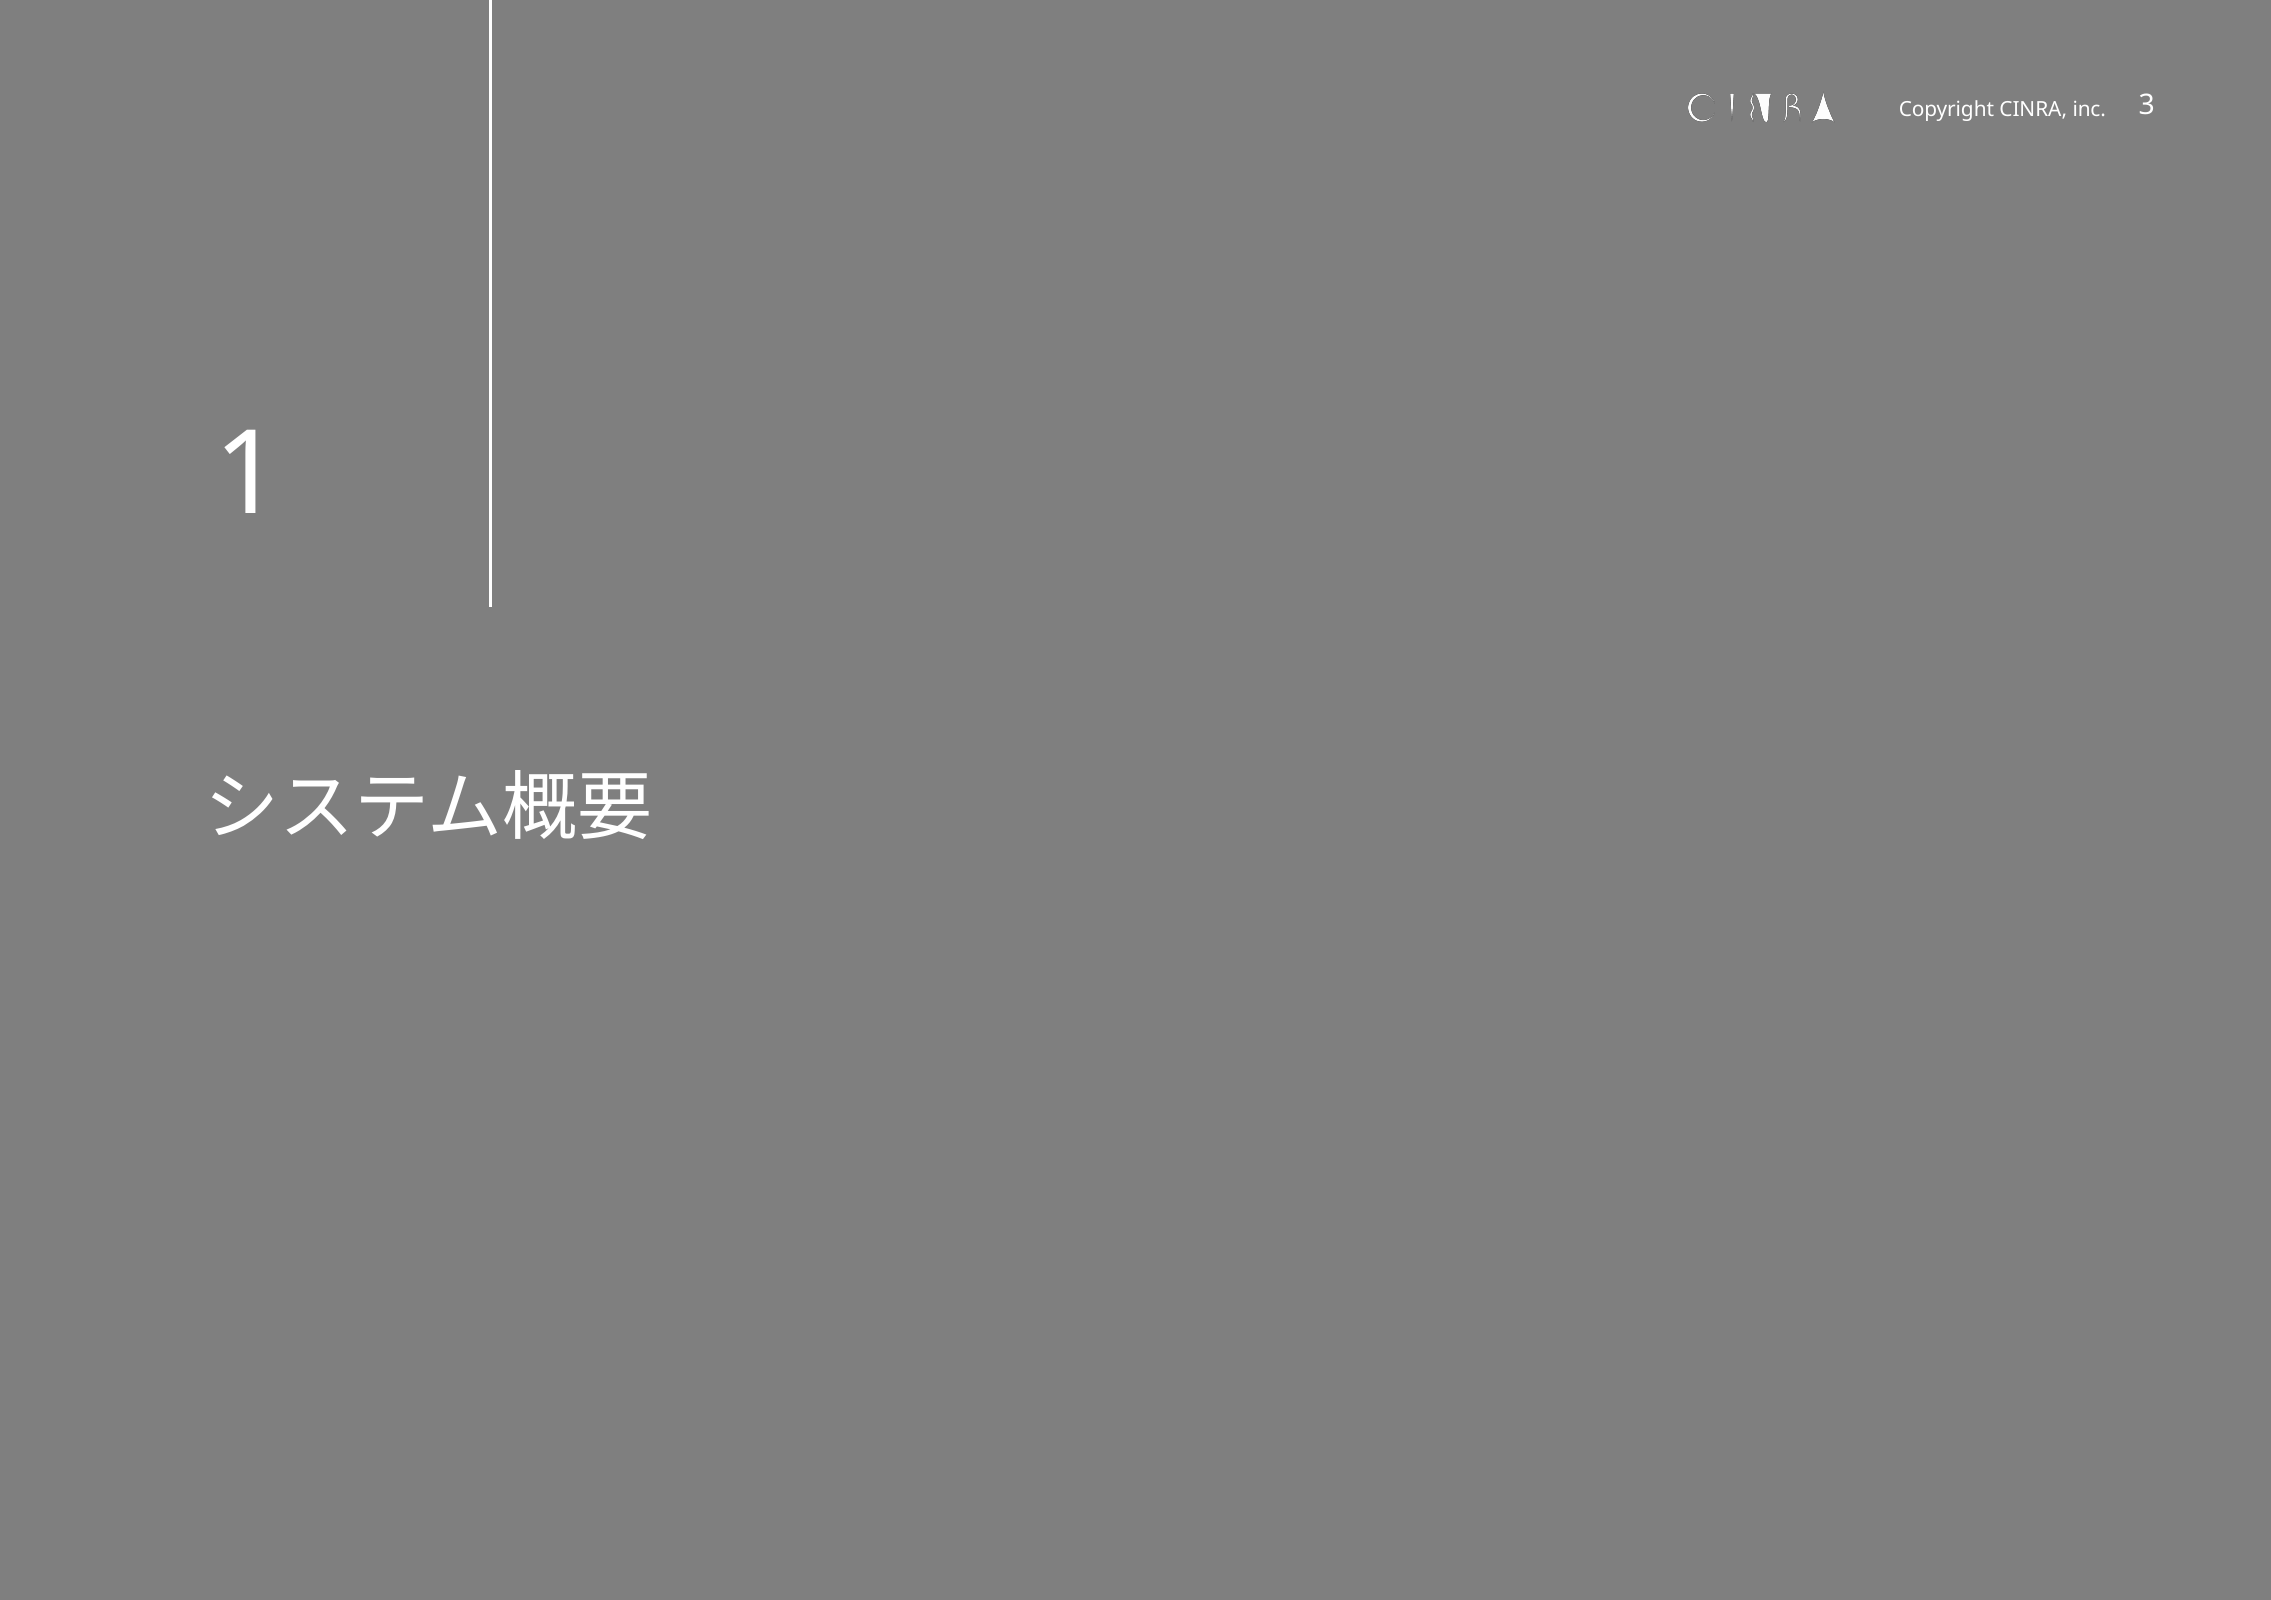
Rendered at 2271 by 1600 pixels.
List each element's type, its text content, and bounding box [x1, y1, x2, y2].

picture [1688, 91, 1835, 123]
list システム概要 [197, 761, 2189, 1180]
list 1 [75, 404, 420, 566]
